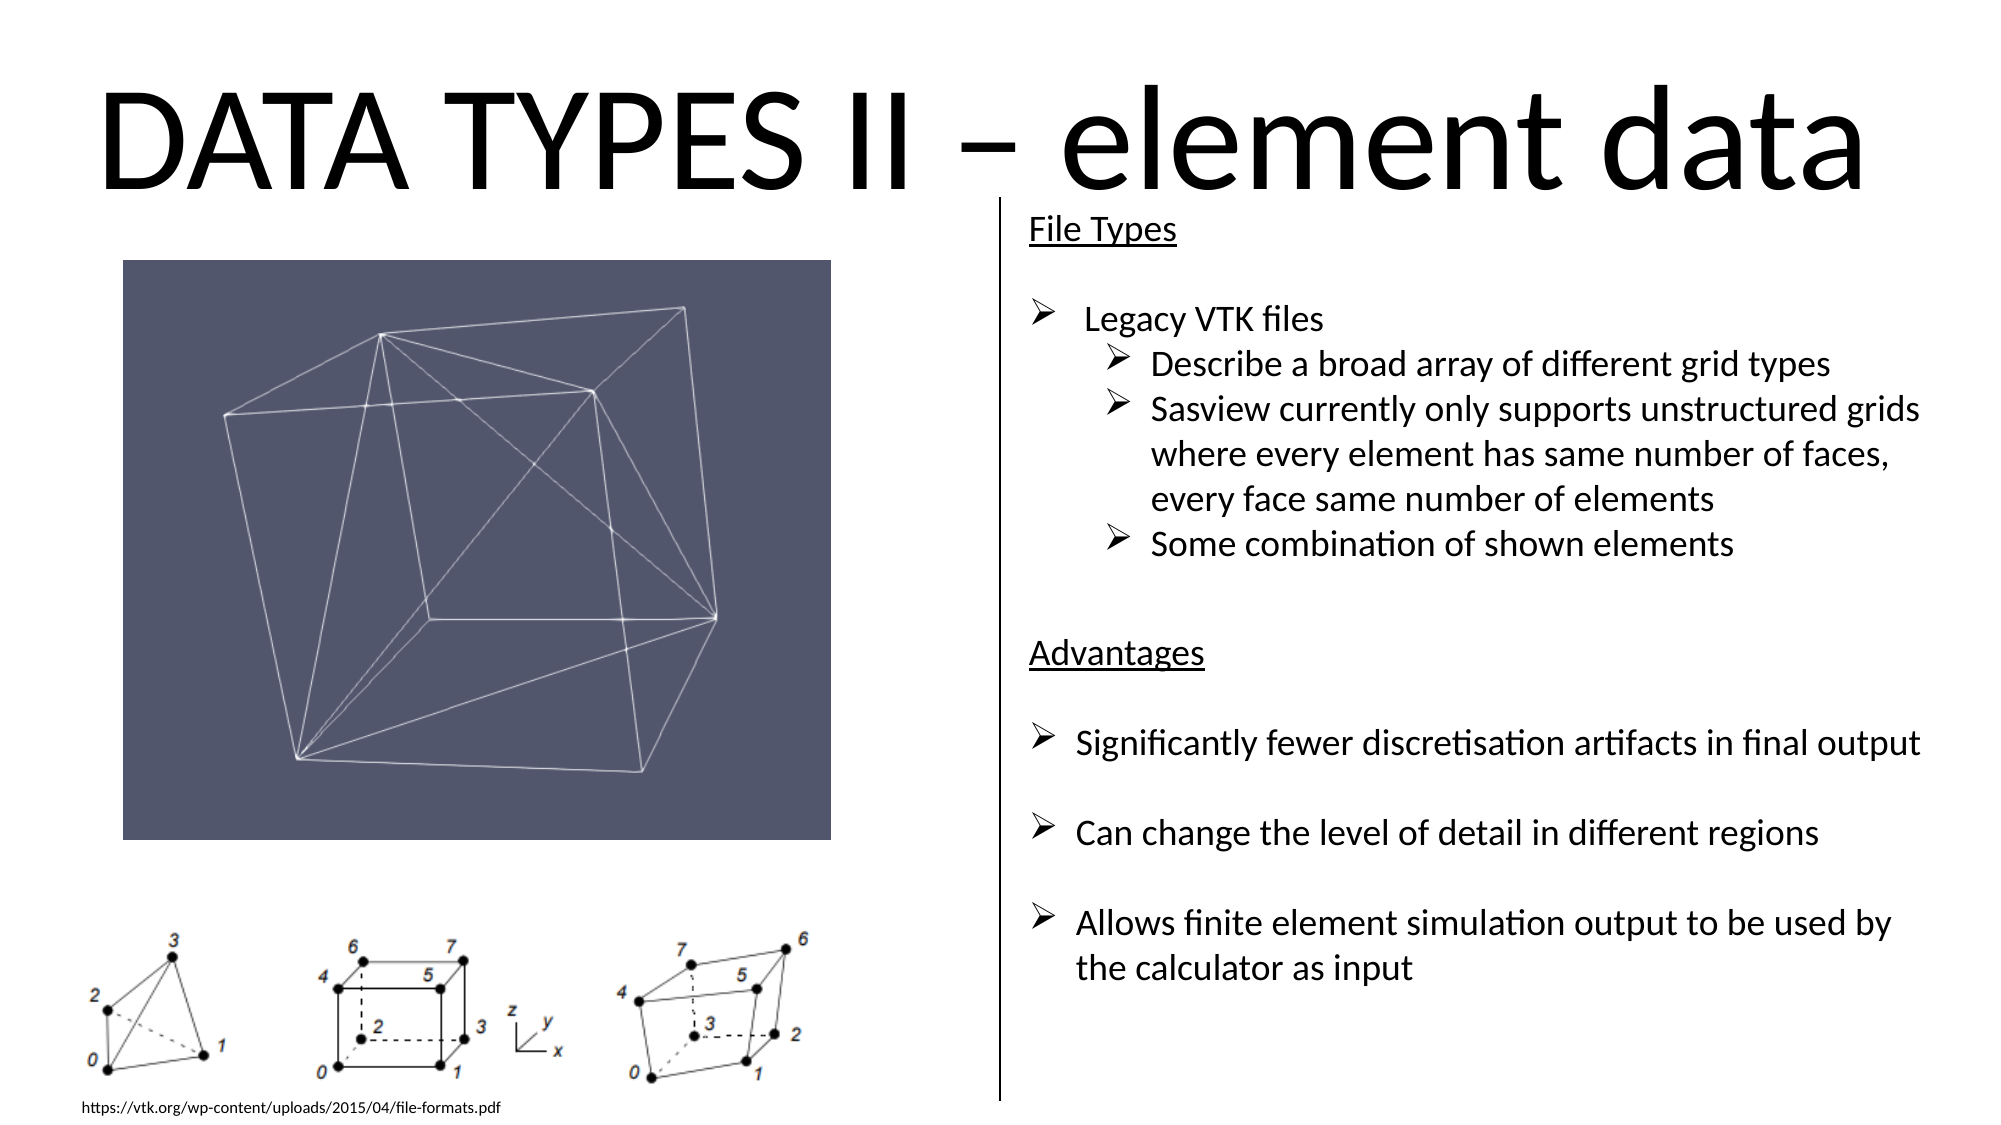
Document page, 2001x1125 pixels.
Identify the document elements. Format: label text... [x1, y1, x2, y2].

text_box Advantages Significantly fewer discretisation artifacts in final output Can change the level of detail in different regions Allows finite element simulation output to be used by the calculator as input [1014, 620, 1952, 1041]
text_box File Types Legacy VTK files Describe a broad array of different grid types Sasview currently only supports unstructured grids where every element has same number of faces, every face same number of elements Some combination of shown elements [1014, 196, 1952, 617]
picture [123, 260, 831, 840]
text_box DATA TYPES II – element data [0, 31, 1984, 227]
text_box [0, 889, 869, 1125]
